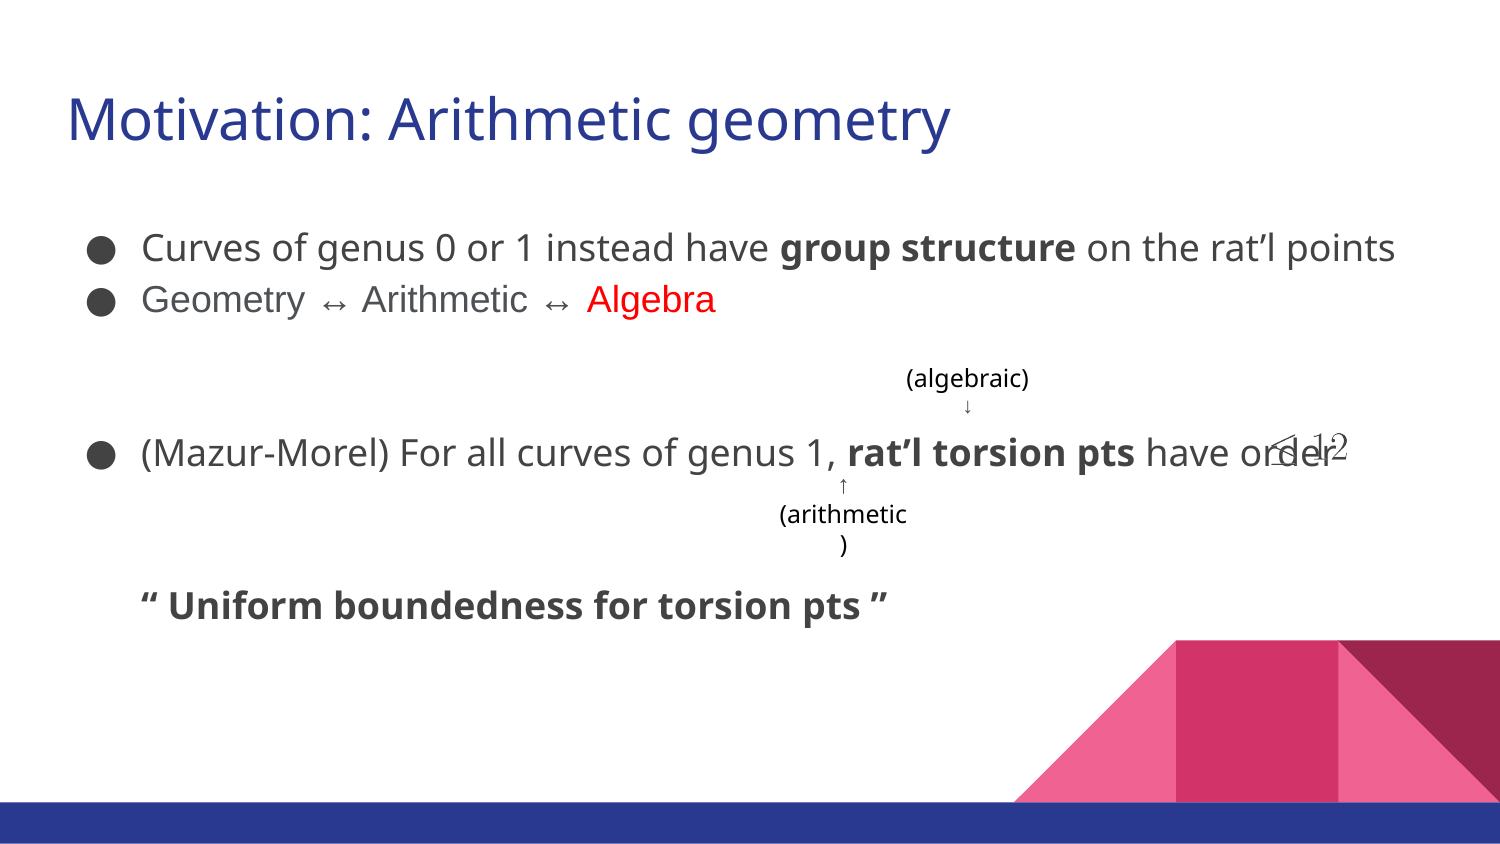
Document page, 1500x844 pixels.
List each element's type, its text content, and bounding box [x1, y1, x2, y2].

title Motivation: Arithmetic geometry [51, 67, 1449, 167]
picture [1271, 433, 1347, 465]
list Curves of genus 0 or 1 instead have group structure on the rat’l points Geometry ↔ Arithmetic ↔ Algebra (Mazur-Morel) For all curves of genus 1, rat’l torsion pts have order “ Uniform boundedness for torsion pts ” [51, 201, 1449, 750]
text_box ↑ (arithmetic) [762, 453, 925, 574]
text_box (algebraic) ↓ [886, 347, 1049, 434]
